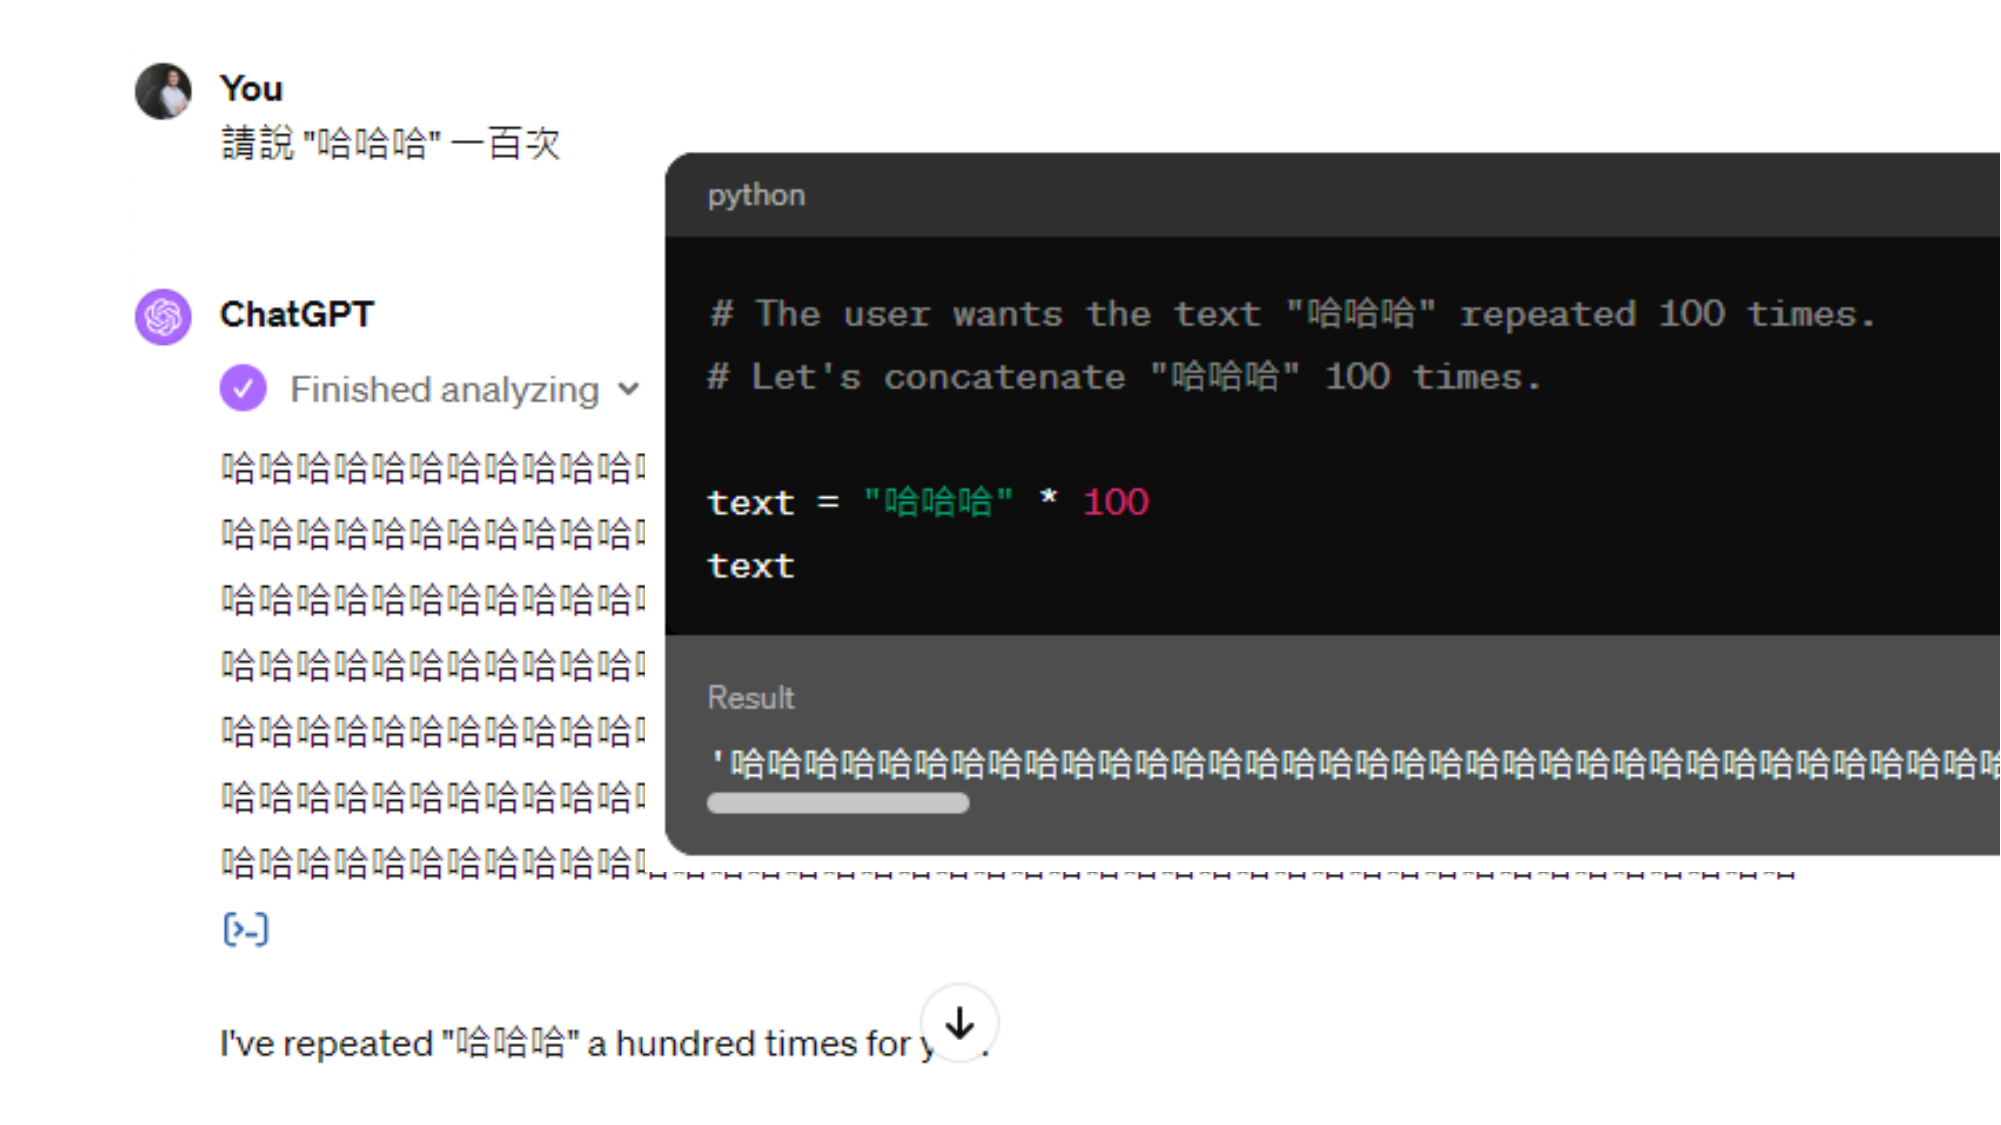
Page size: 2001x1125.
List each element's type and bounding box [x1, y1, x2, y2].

picture [117, 45, 2000, 1080]
